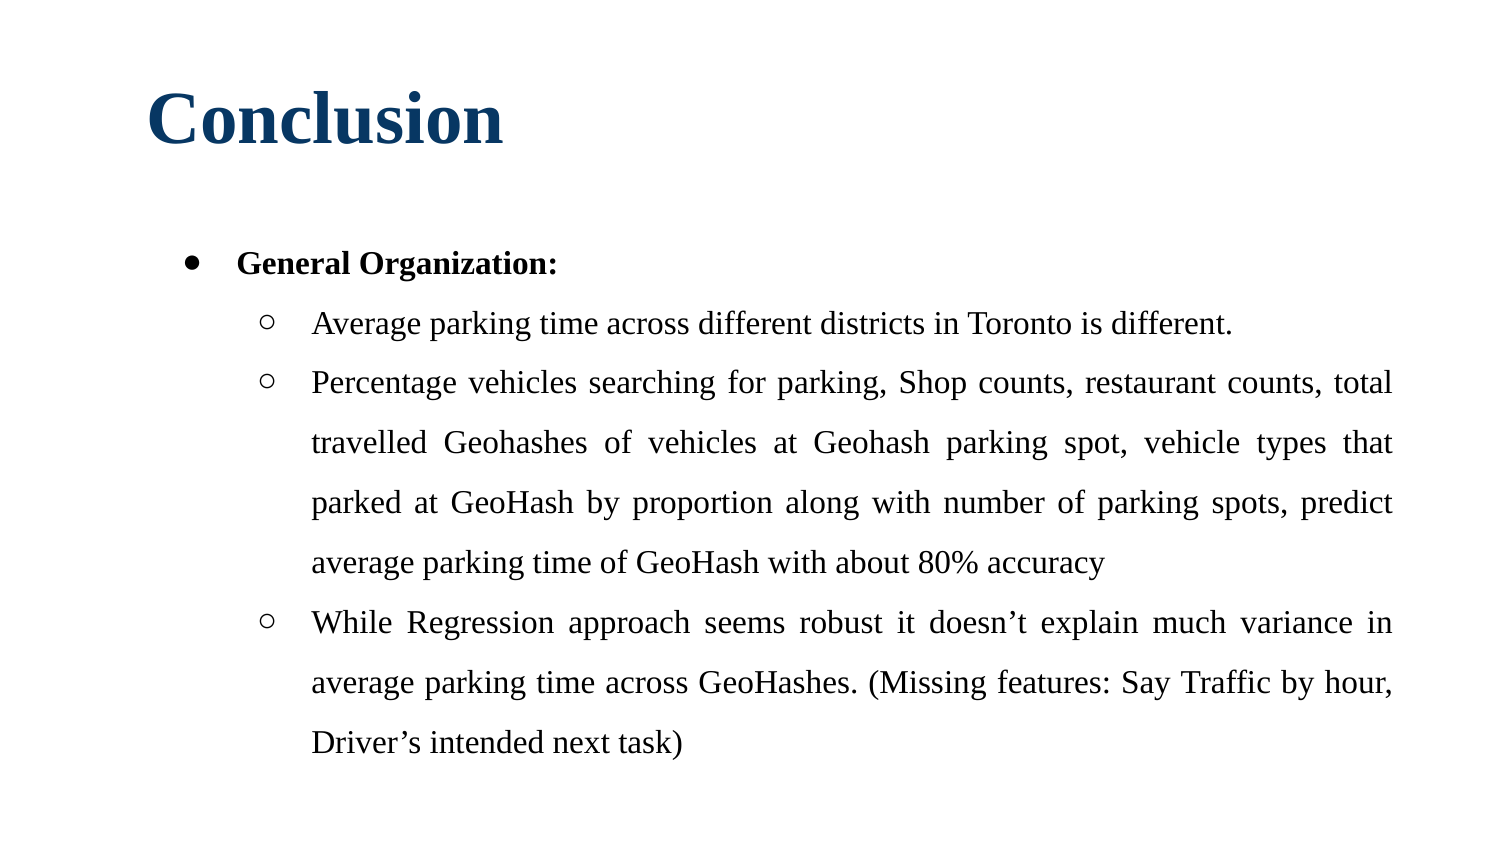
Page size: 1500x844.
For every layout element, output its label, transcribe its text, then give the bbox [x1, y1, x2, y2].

title Conclusion [131, 19, 1369, 218]
text_box General Organization: Average parking time across different districts in Toronto is different. Percentage vehicles searching for parking, Shop counts, restaurant counts, total travelled Geohashes of vehicles at Geohash parking spot, vehicle types that parked at GeoHash by proportion along with number of parking spots, predict average parking time of GeoHash with about 80% accuracy While Regression approach seems robust it doesn’t explain much variance in average parking time across GeoHashes. (Missing features: Say Traffic by hour, Driver’s intended next task) [146, 205, 1411, 834]
